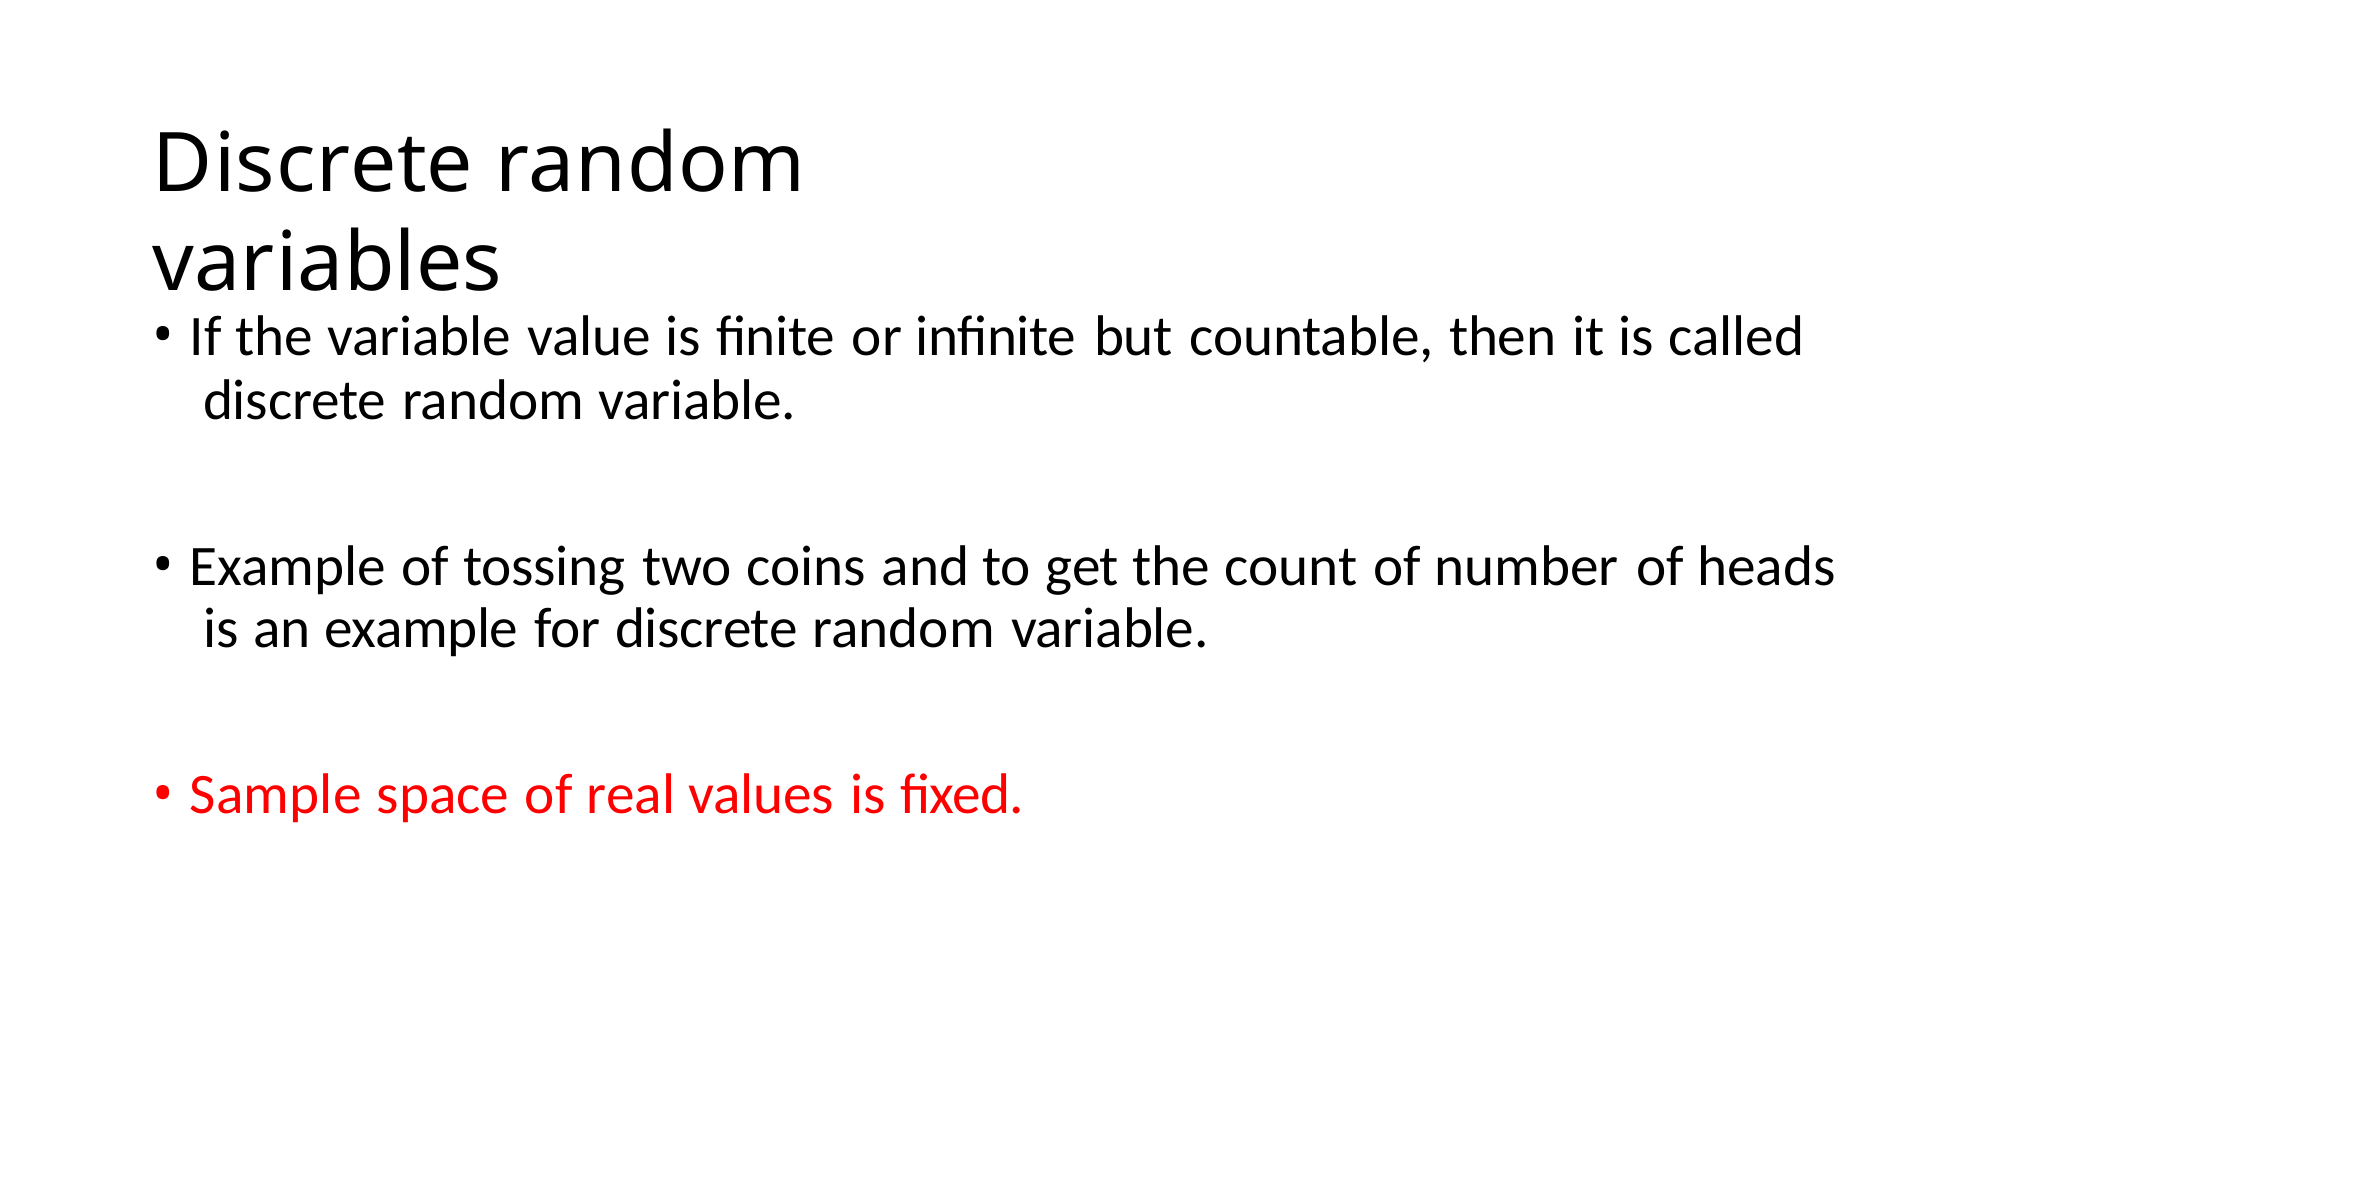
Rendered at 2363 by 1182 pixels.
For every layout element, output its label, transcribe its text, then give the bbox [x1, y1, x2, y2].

text_box If the variable value is finite or infinite but countable, then it is called discrete random variable. Example of tossing two coins and to get the count of number of heads is an example for discrete random variable. Sample space of real values is fixed. [150, 294, 1843, 826]
title Discrete random variables [150, 106, 1013, 294]
